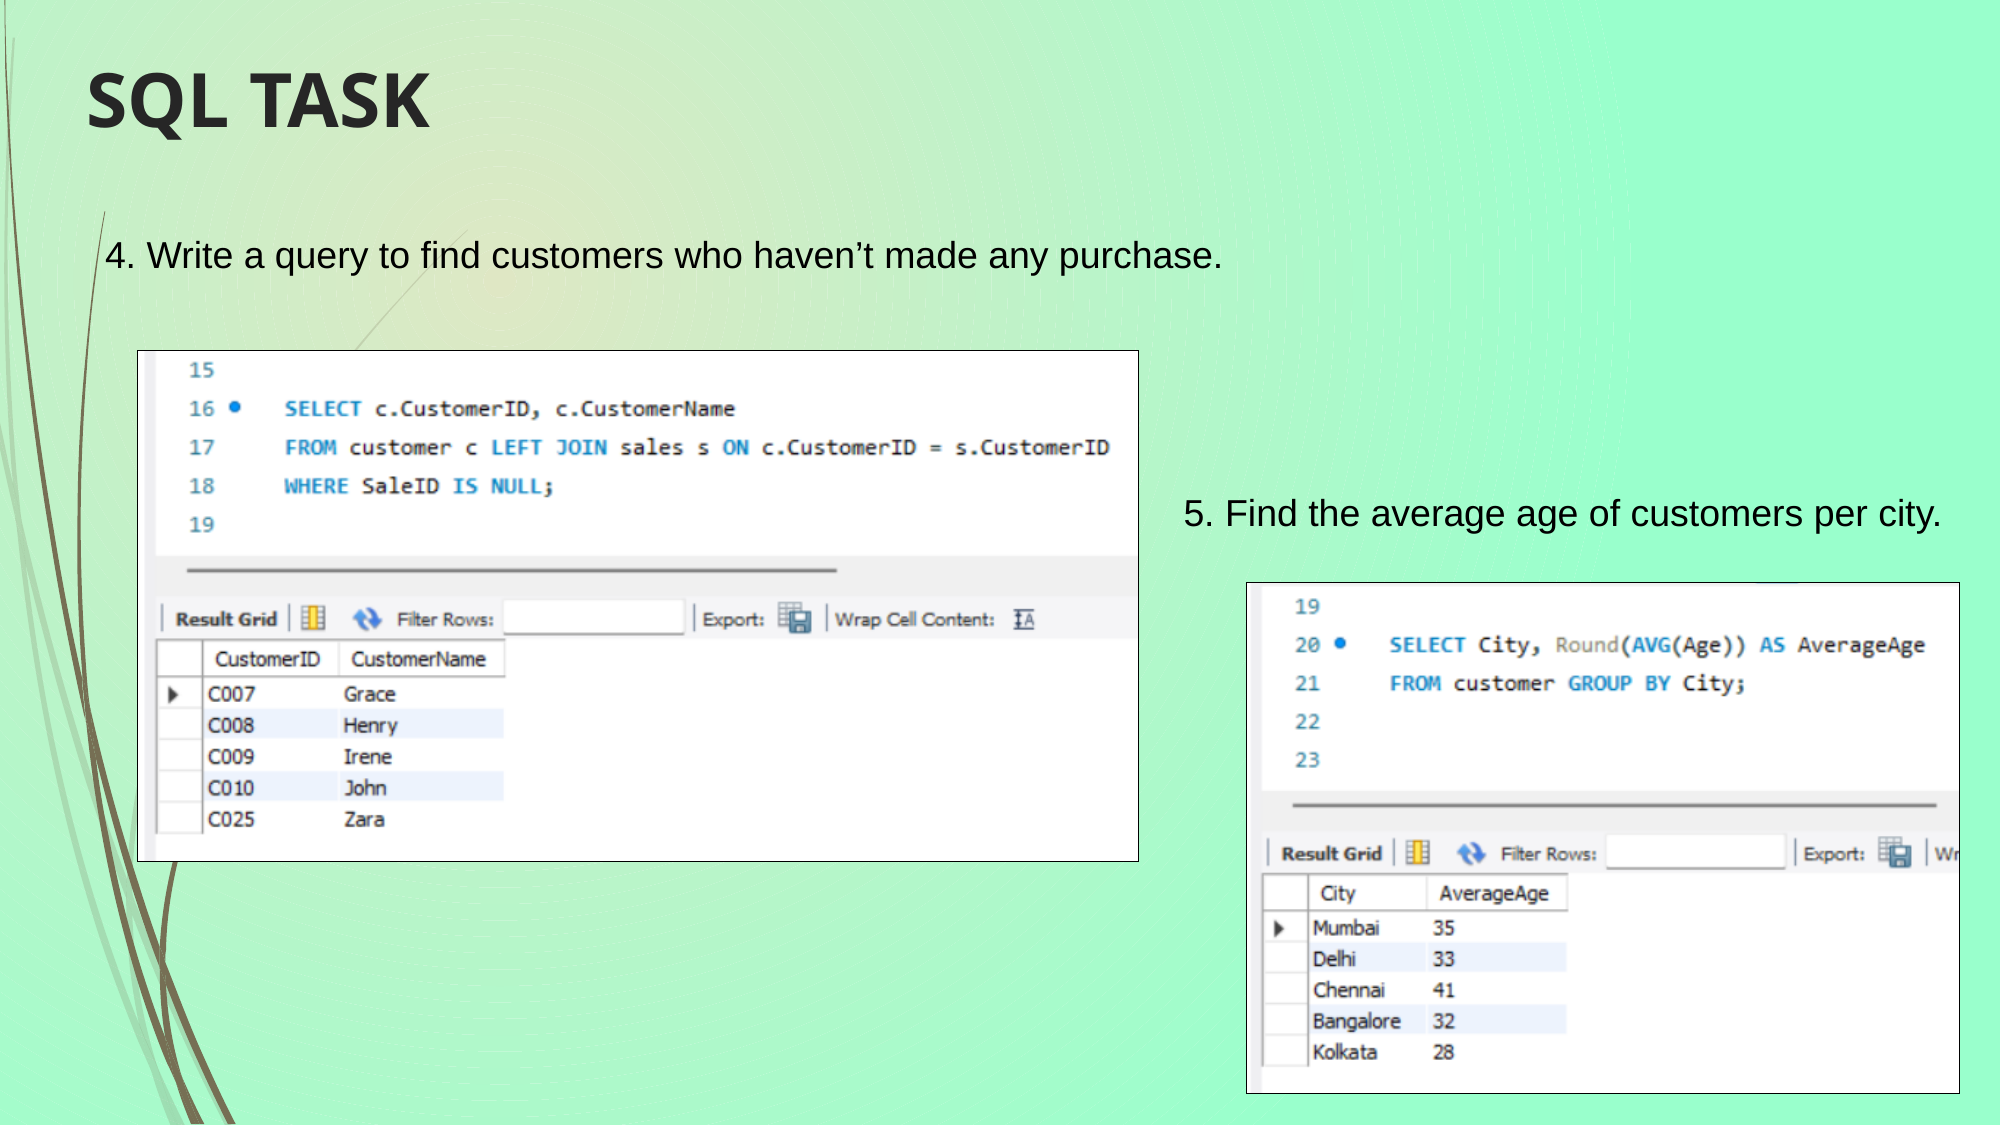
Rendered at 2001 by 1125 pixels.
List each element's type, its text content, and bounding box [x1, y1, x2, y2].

text_box 4. Write a query to find customers who haven’t made any purchase. [0, 224, 1368, 284]
picture [137, 350, 1139, 862]
text_box SQL TASK [71, 45, 646, 171]
text_box 5. Find the average age of customers per city. [1142, 481, 2000, 542]
picture [1245, 582, 1960, 1094]
